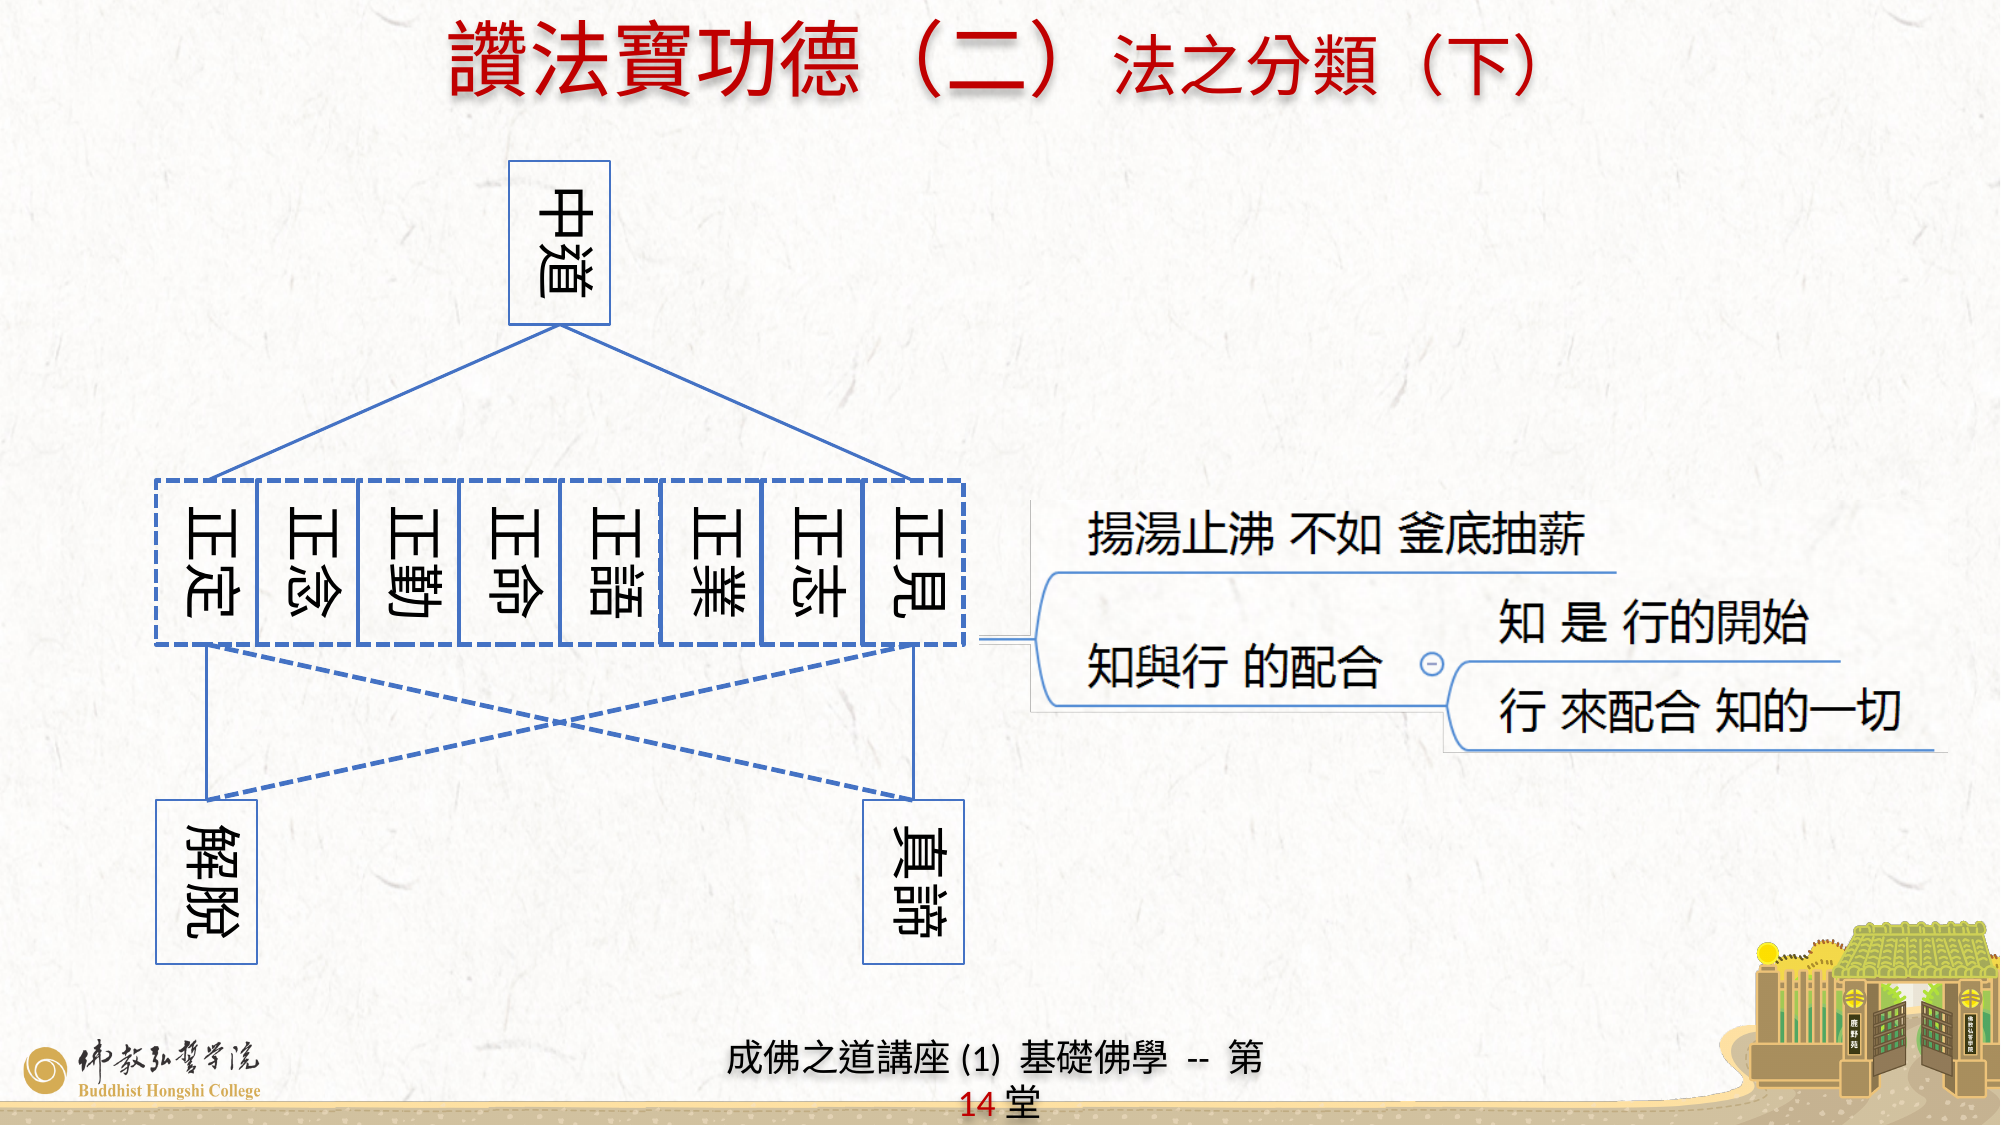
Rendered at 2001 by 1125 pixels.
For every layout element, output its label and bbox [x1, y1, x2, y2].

picture [0, 0, 2001, 1125]
text_box [155, 160, 1947, 965]
